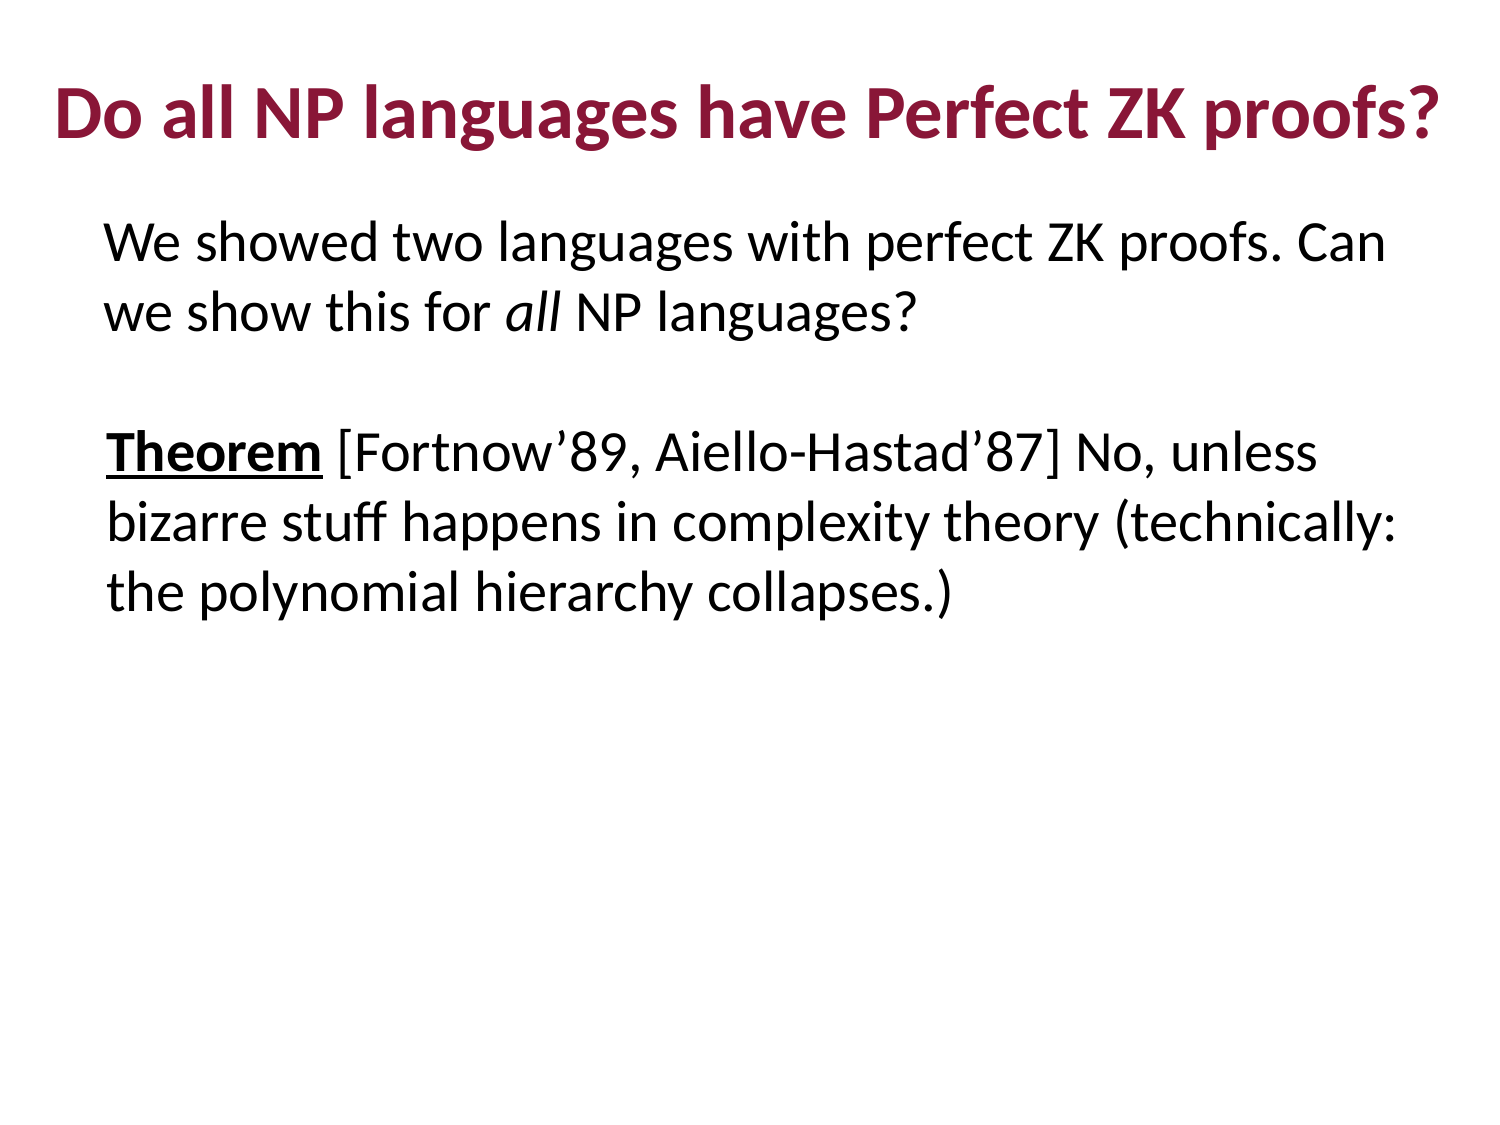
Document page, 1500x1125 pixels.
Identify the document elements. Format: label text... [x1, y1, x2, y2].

text_box We showed two languages with perfect ZK proofs. Can we show this for all NP languages? [88, 196, 1450, 351]
text_box Do all NP languages have Perfect ZK proofs? [0, 54, 1497, 185]
text_box Theorem [Fortnow’89, Aiello-Hastad’87] No, unless bizarre stuff happens in complexity theory (technically: the polynomial hierarchy collapses.) [91, 405, 1453, 631]
